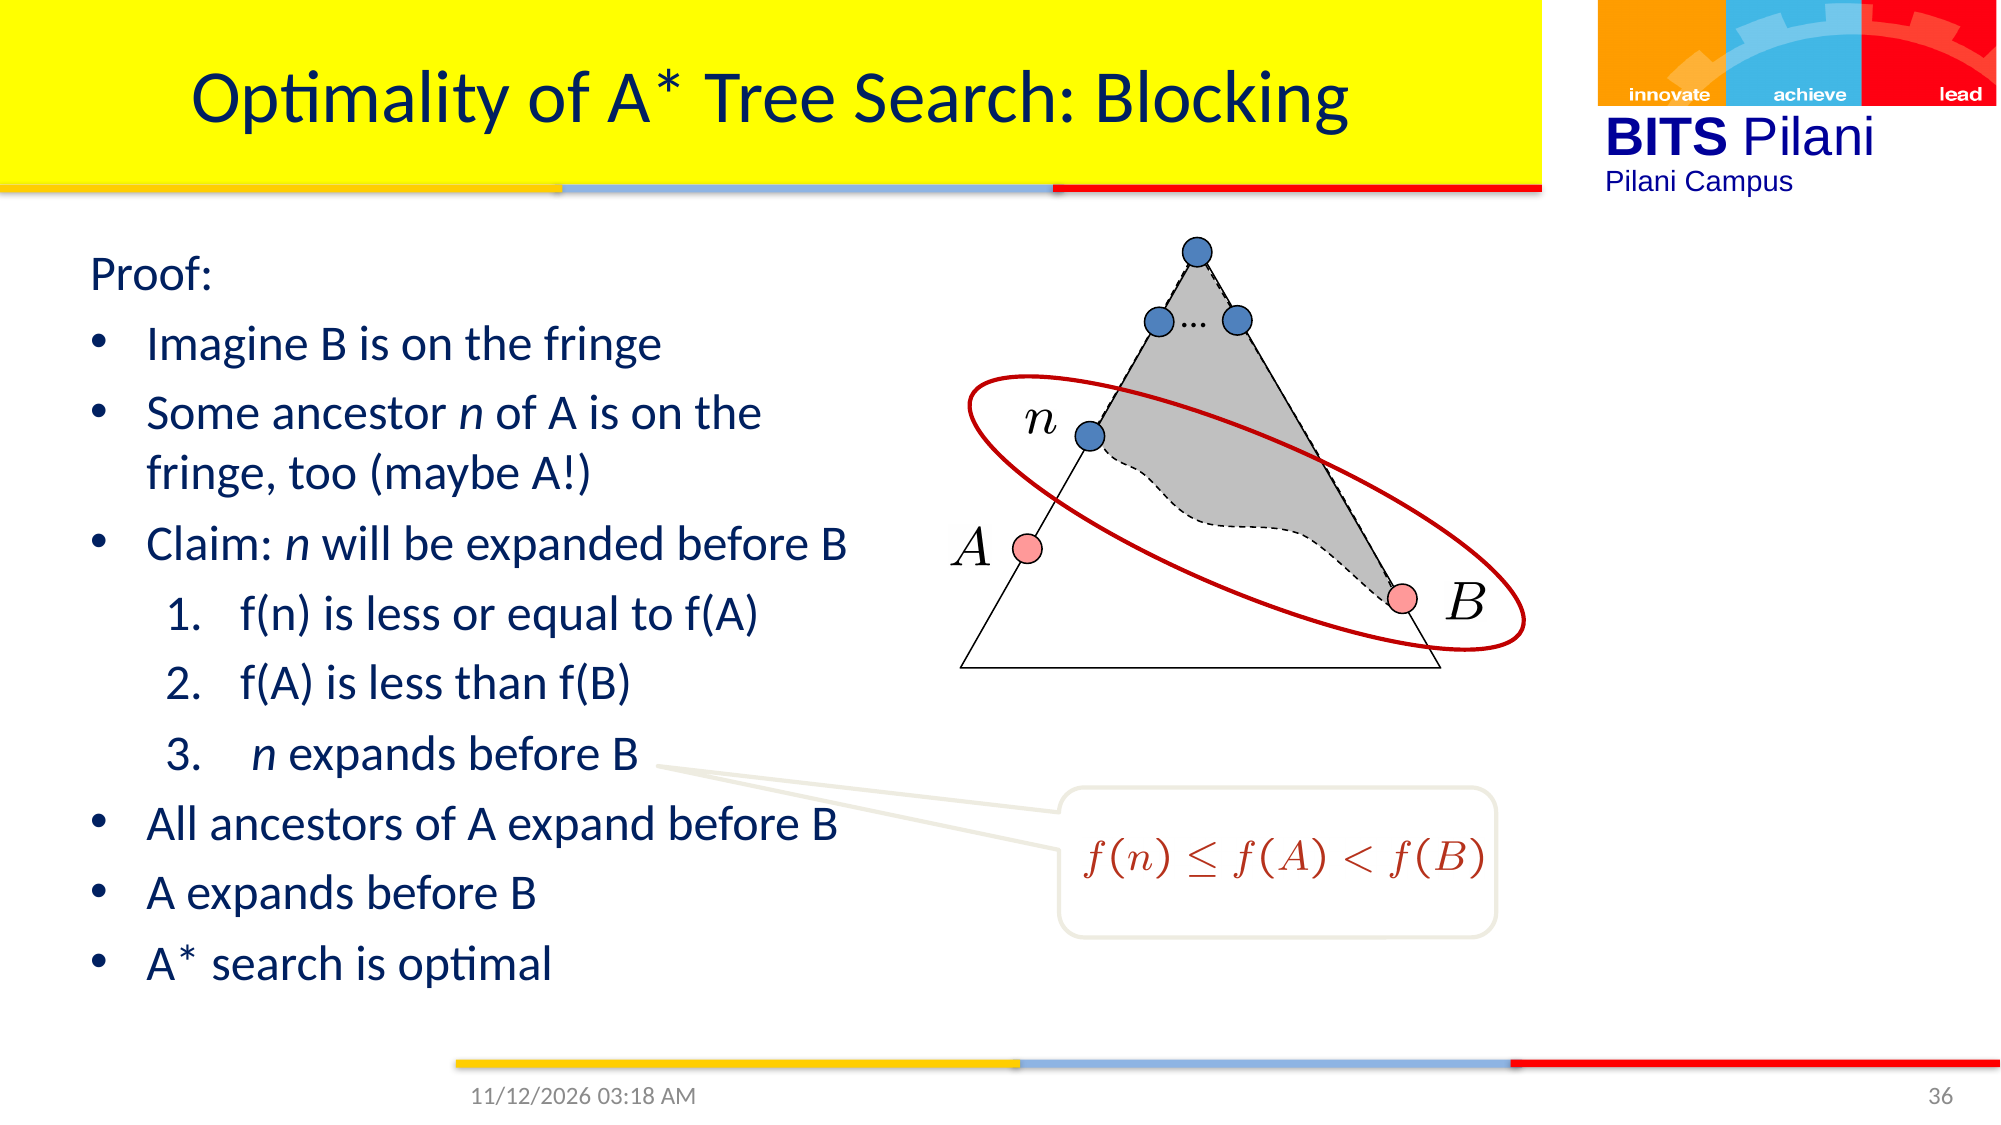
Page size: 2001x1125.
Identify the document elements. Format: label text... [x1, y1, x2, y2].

picture [1024, 408, 1057, 436]
slide_number 36 [1749, 1065, 1969, 1125]
text_box [1182, 237, 1212, 267]
title Optimality of A* Tree Search: Blocking [0, 0, 1543, 185]
picture [948, 524, 992, 568]
text_box [1120, 264, 1319, 457]
text_box [1144, 307, 1165, 337]
text_box [888, 785, 1499, 940]
text_box [1222, 305, 1253, 336]
picture [1443, 581, 1487, 622]
list Proof: Imagine B is on the fringe Some ancestor n of A is on the fringe, too (maybe A!) Claim: n will be expanded before B f(n) is less or equal to f(A) f(A) is less than f(B) n expands before B All ancestors of A expand before B A expands before B A* search is optimal [74, 232, 888, 976]
text_box … [1165, 282, 1211, 343]
text_box [967, 374, 1526, 652]
picture [1082, 837, 1485, 879]
text_box [1012, 534, 1043, 564]
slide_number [455, 1065, 922, 1125]
text_box [960, 502, 1441, 668]
picture [1597, 0, 1997, 106]
